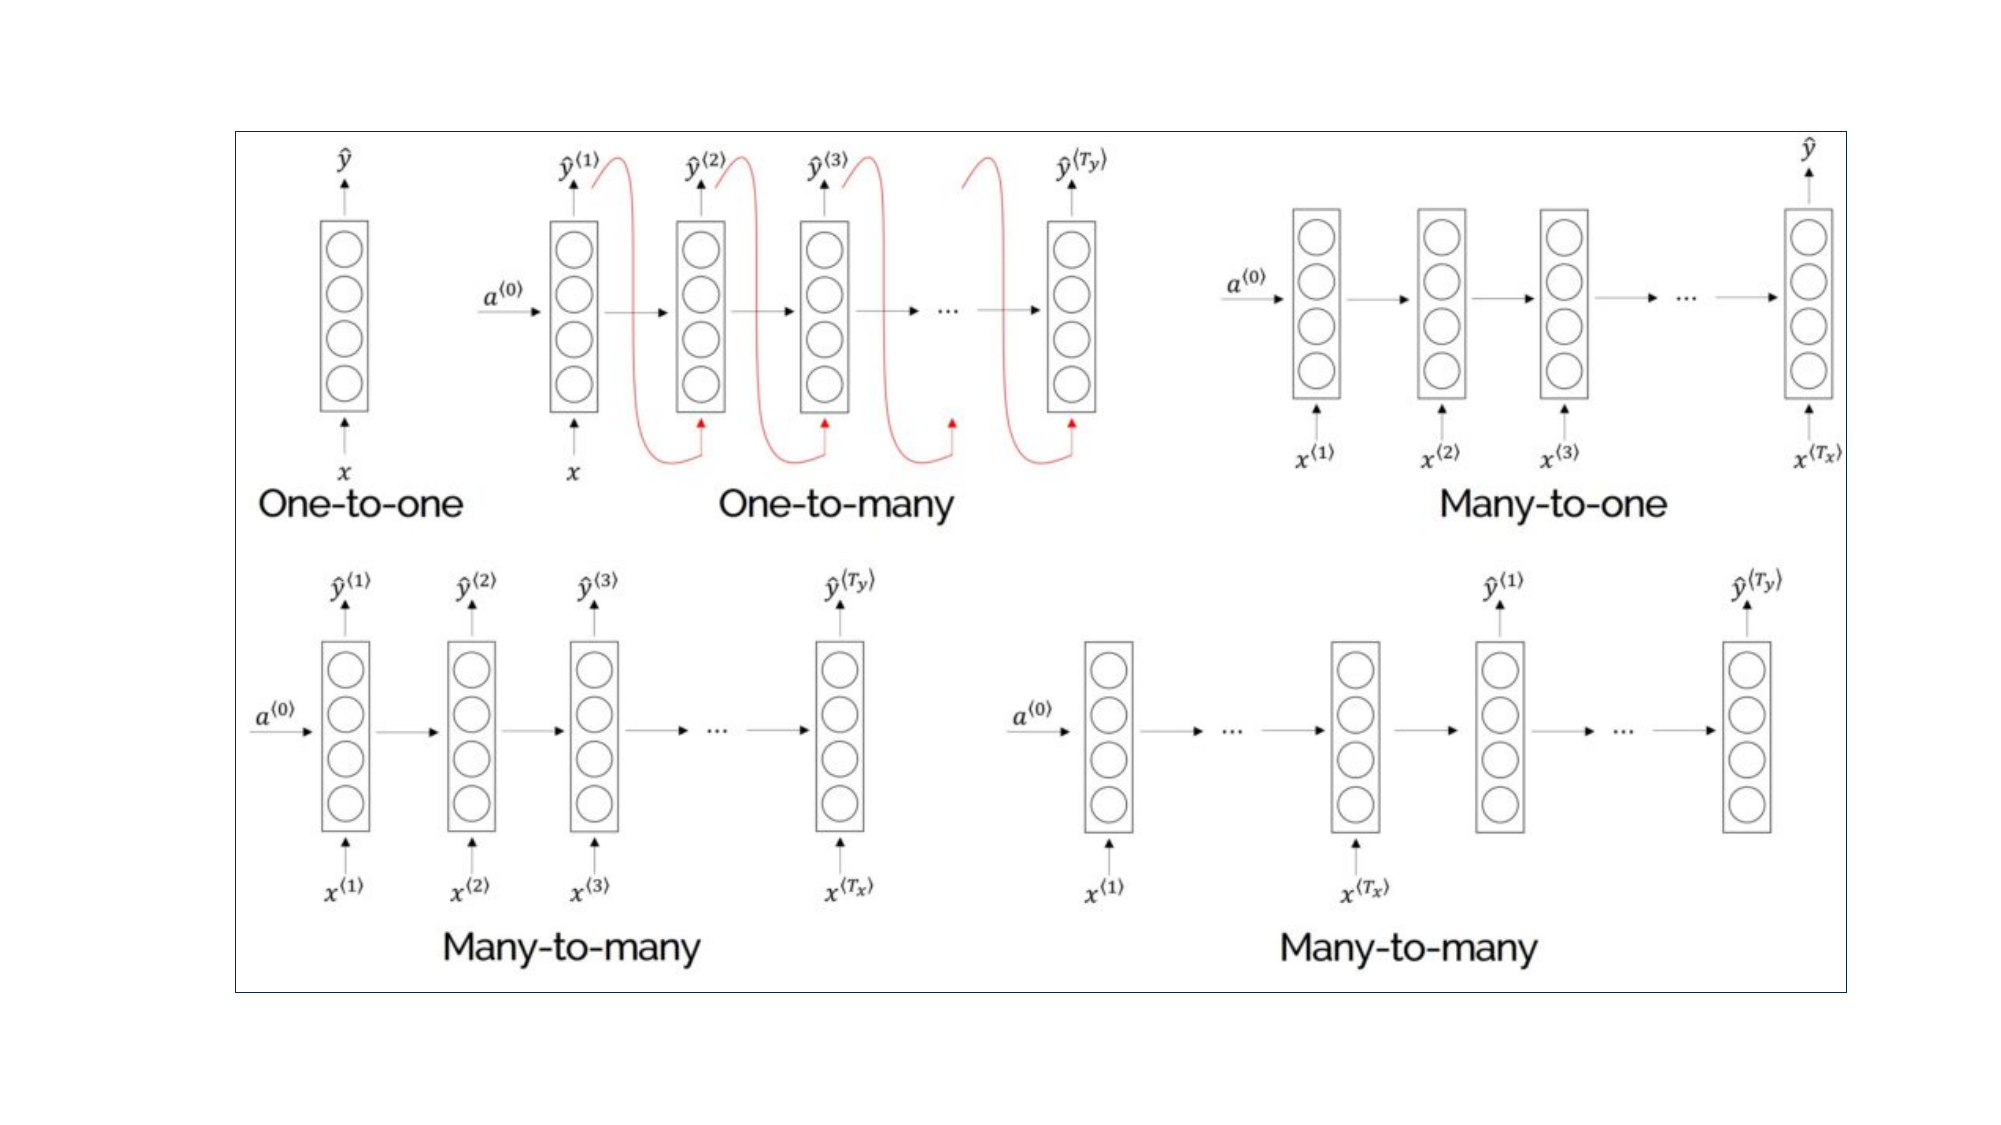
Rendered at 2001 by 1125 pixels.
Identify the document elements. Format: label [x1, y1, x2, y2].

picture [234, 131, 1848, 994]
